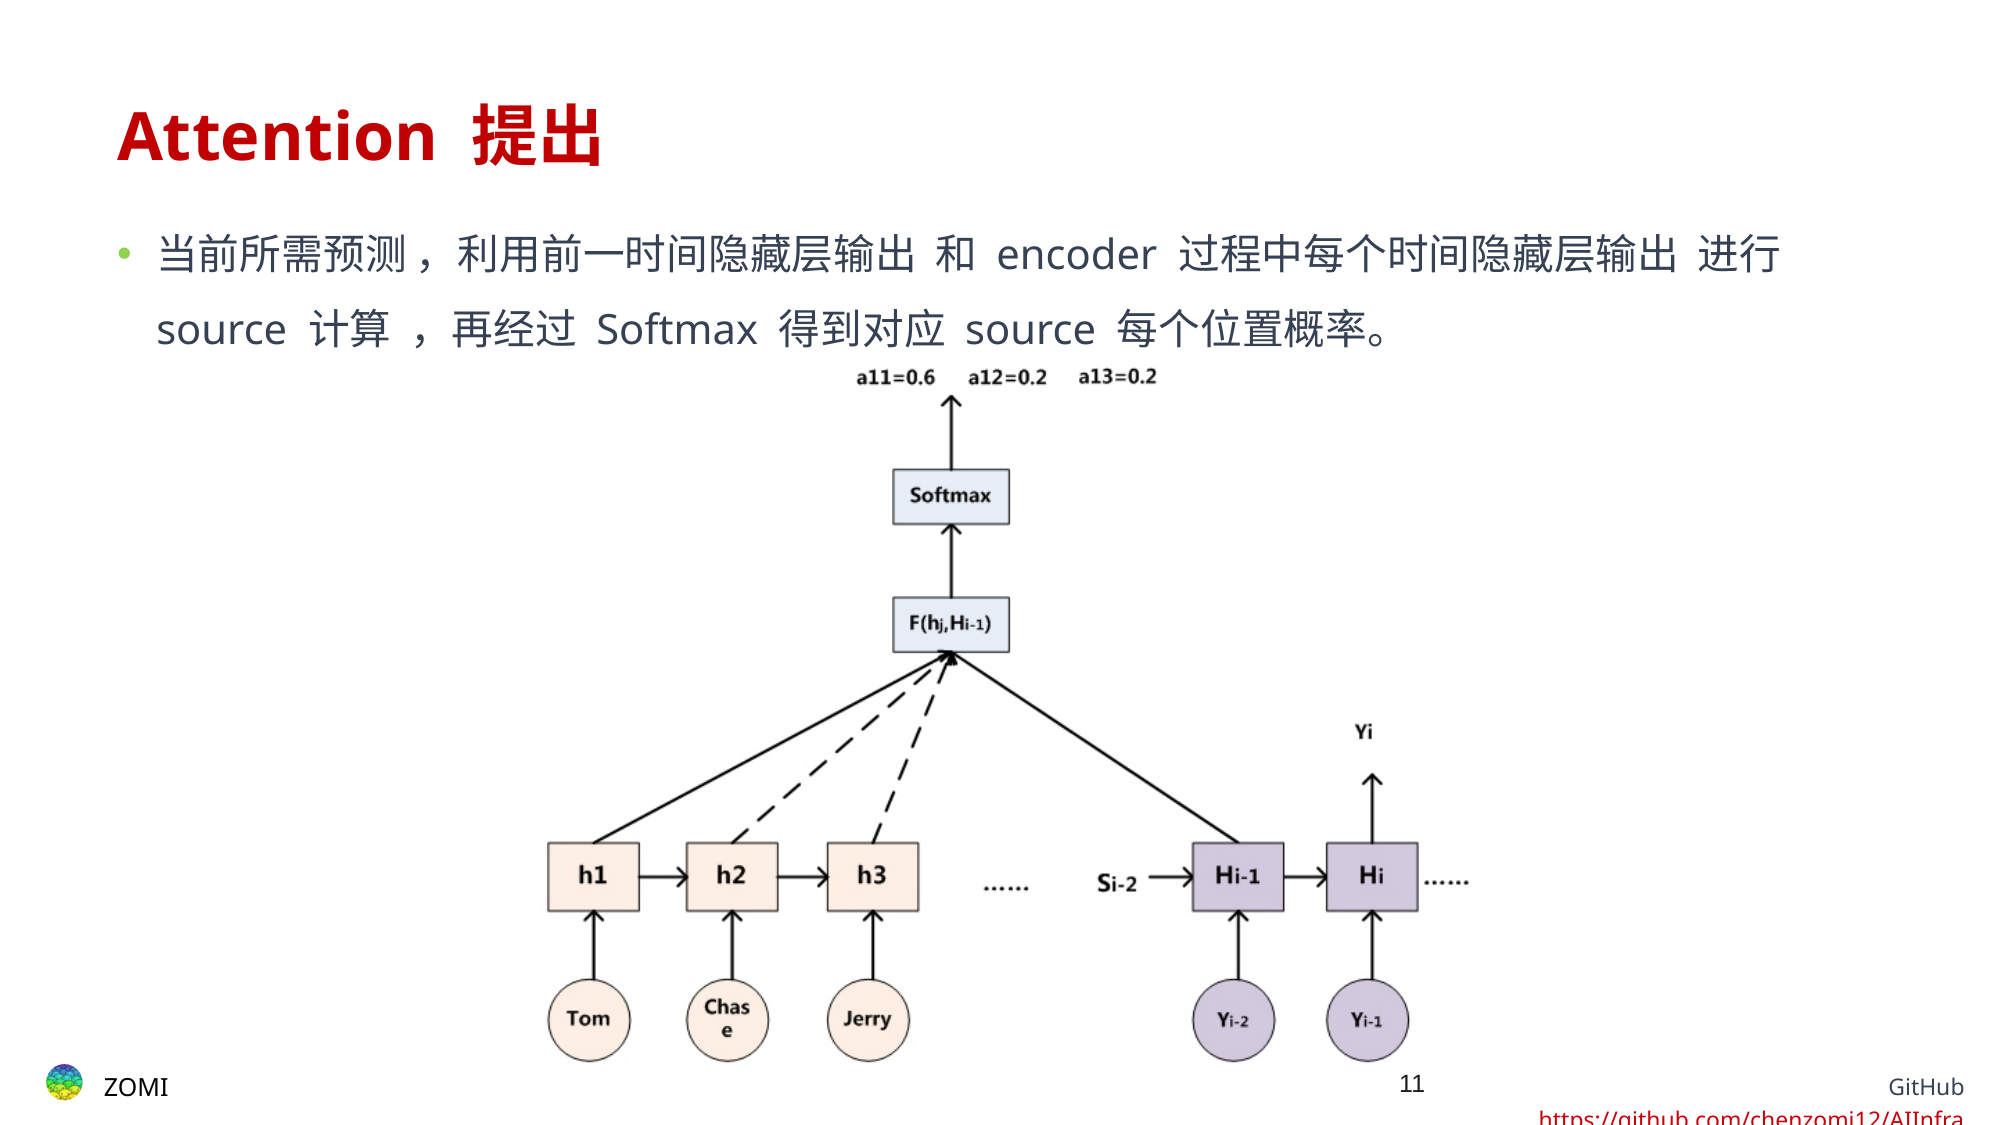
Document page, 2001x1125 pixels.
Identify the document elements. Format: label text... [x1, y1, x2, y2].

picture [538, 362, 1480, 1072]
picture [47, 1065, 82, 1100]
title Attention 提出 [102, 85, 1901, 183]
